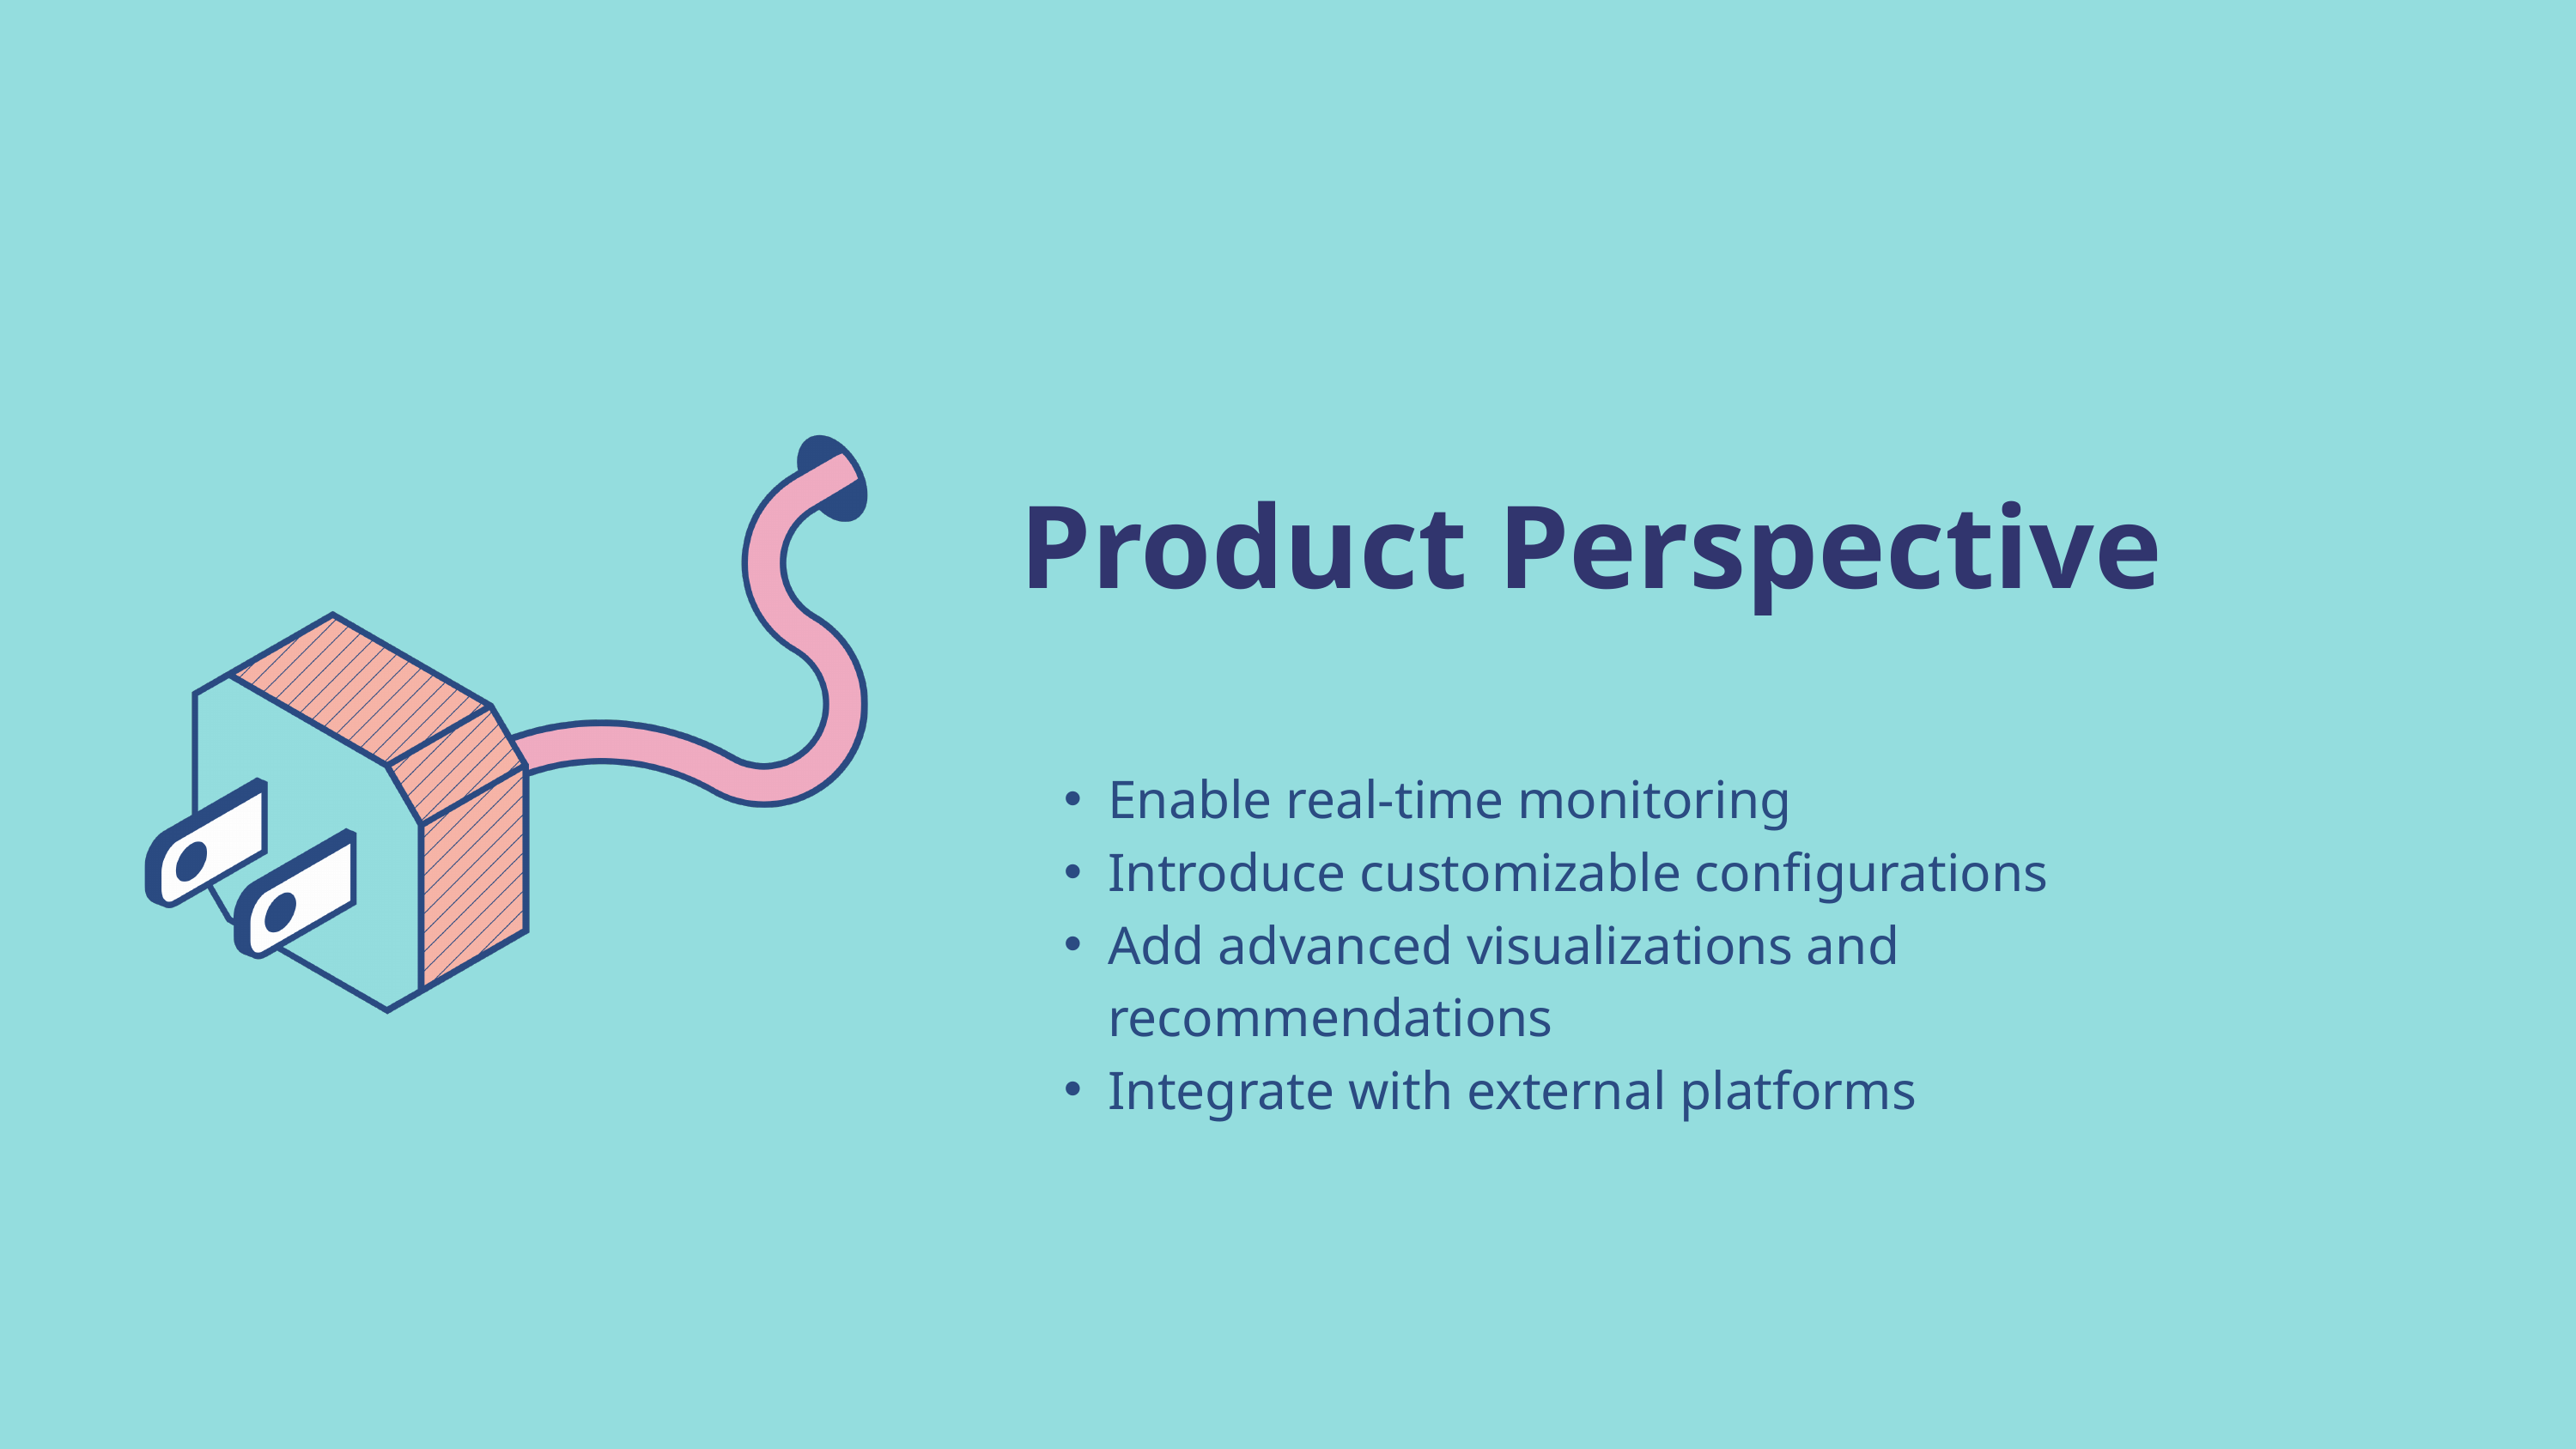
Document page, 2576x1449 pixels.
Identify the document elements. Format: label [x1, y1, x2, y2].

text_box [1019, 422, 2397, 1043]
text_box [144, 434, 868, 1015]
